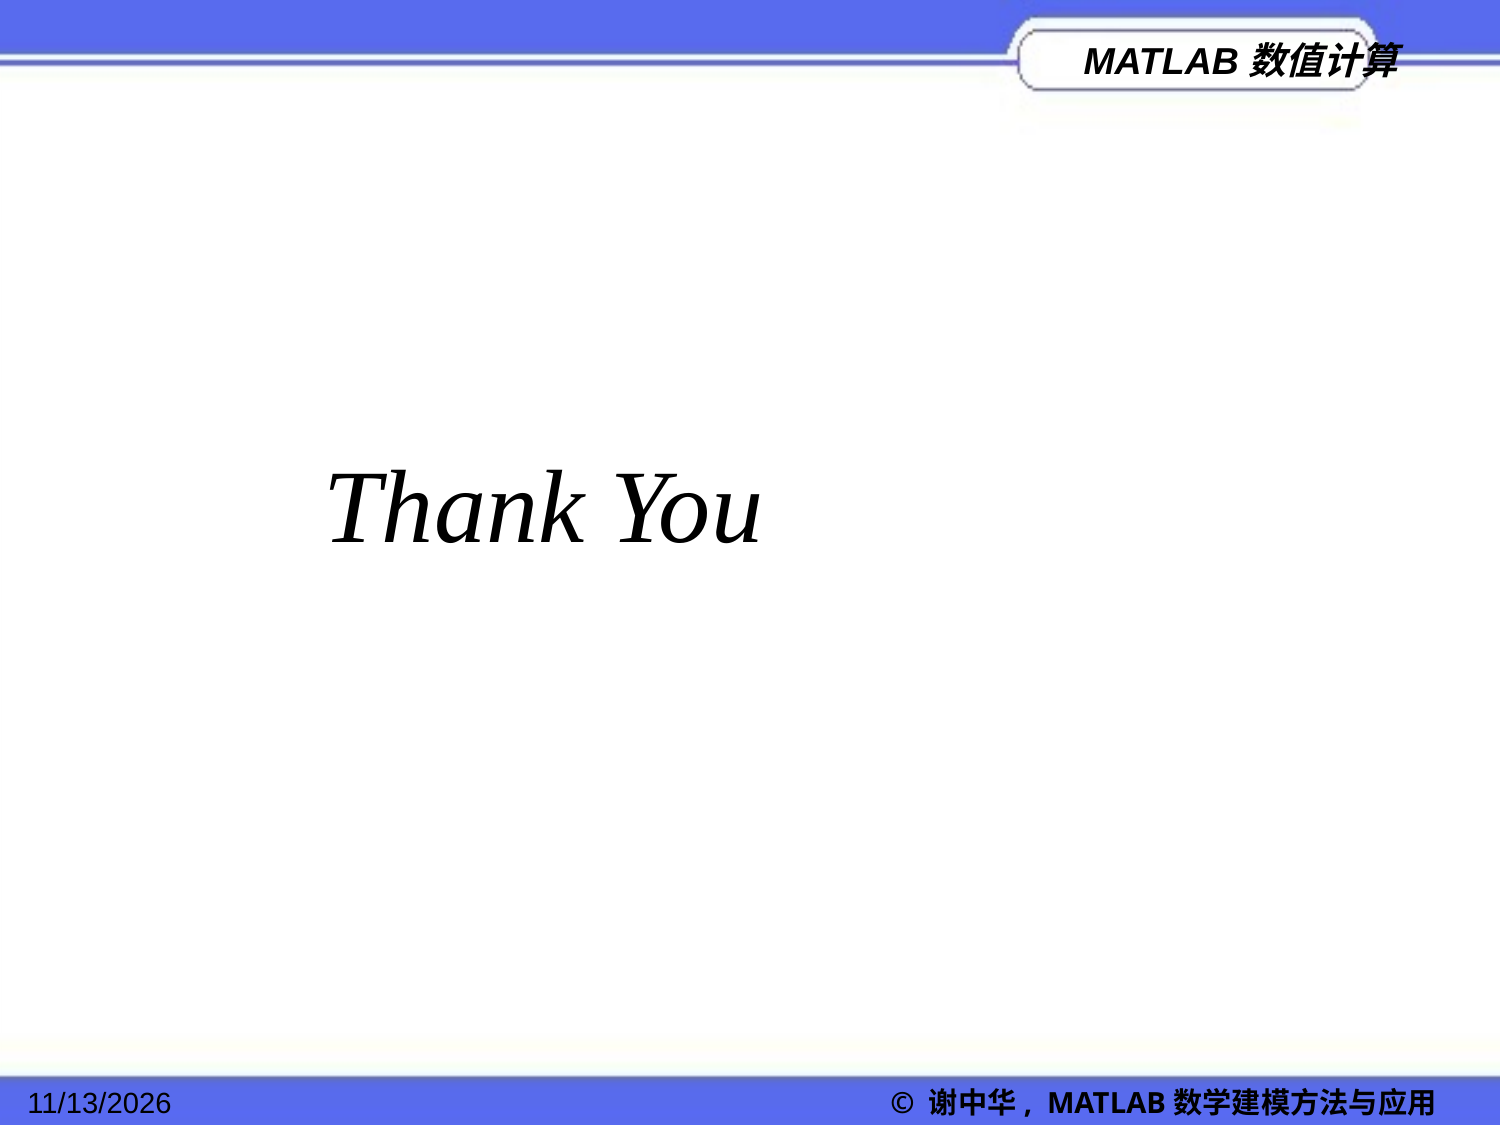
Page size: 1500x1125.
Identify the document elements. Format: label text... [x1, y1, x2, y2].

picture [0, 0, 1500, 1125]
list Thank You [75, 431, 1425, 551]
footer © 谢中华, MATLAB数学建模方法与应用 [844, 1079, 1483, 1123]
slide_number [12, 1079, 363, 1123]
